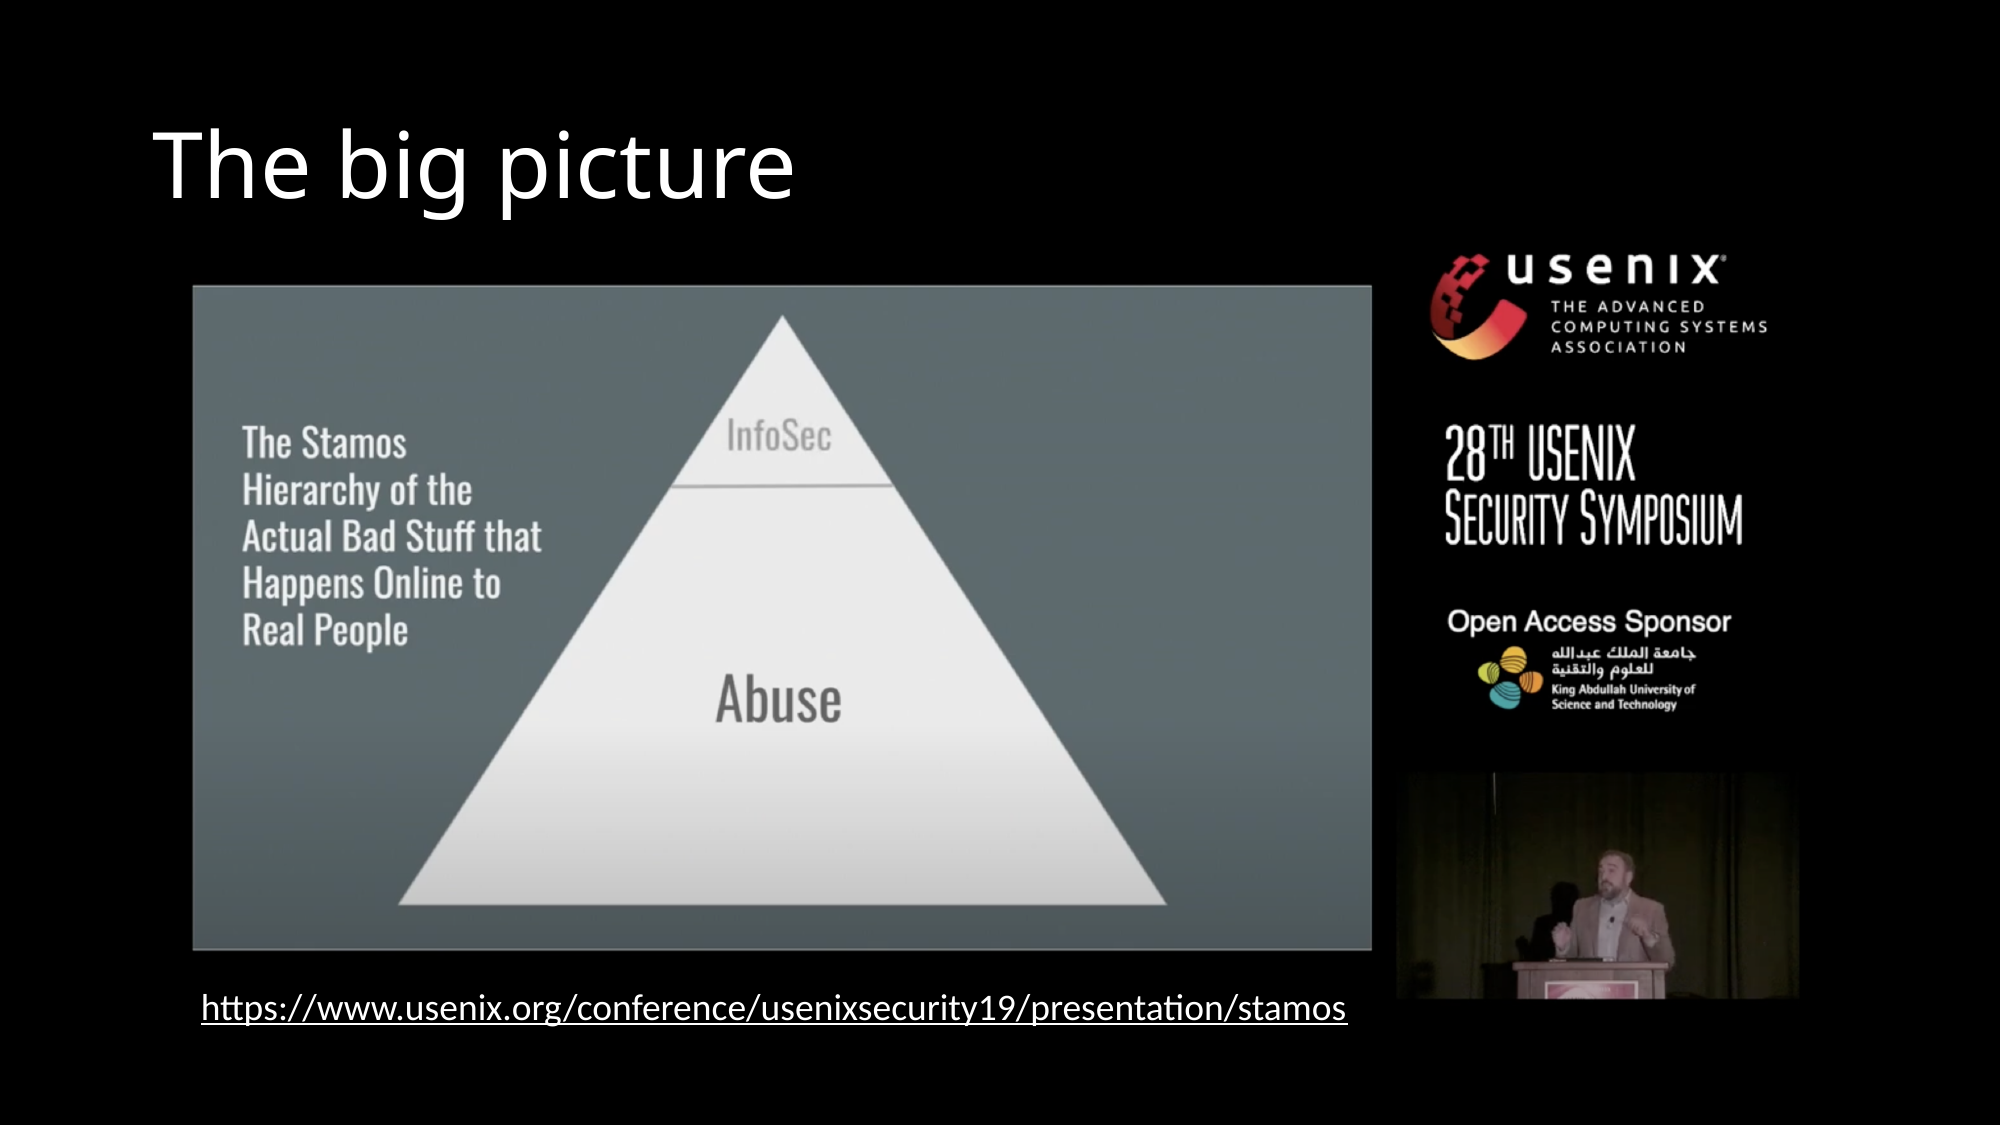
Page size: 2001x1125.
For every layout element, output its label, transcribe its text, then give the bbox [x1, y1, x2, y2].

picture [186, 244, 1807, 1006]
title The big picture [137, 59, 1863, 278]
text_box https://www.usenix.org/conference/usenixsecurity19/presentation/stamos [186, 1006, 1410, 1035]
